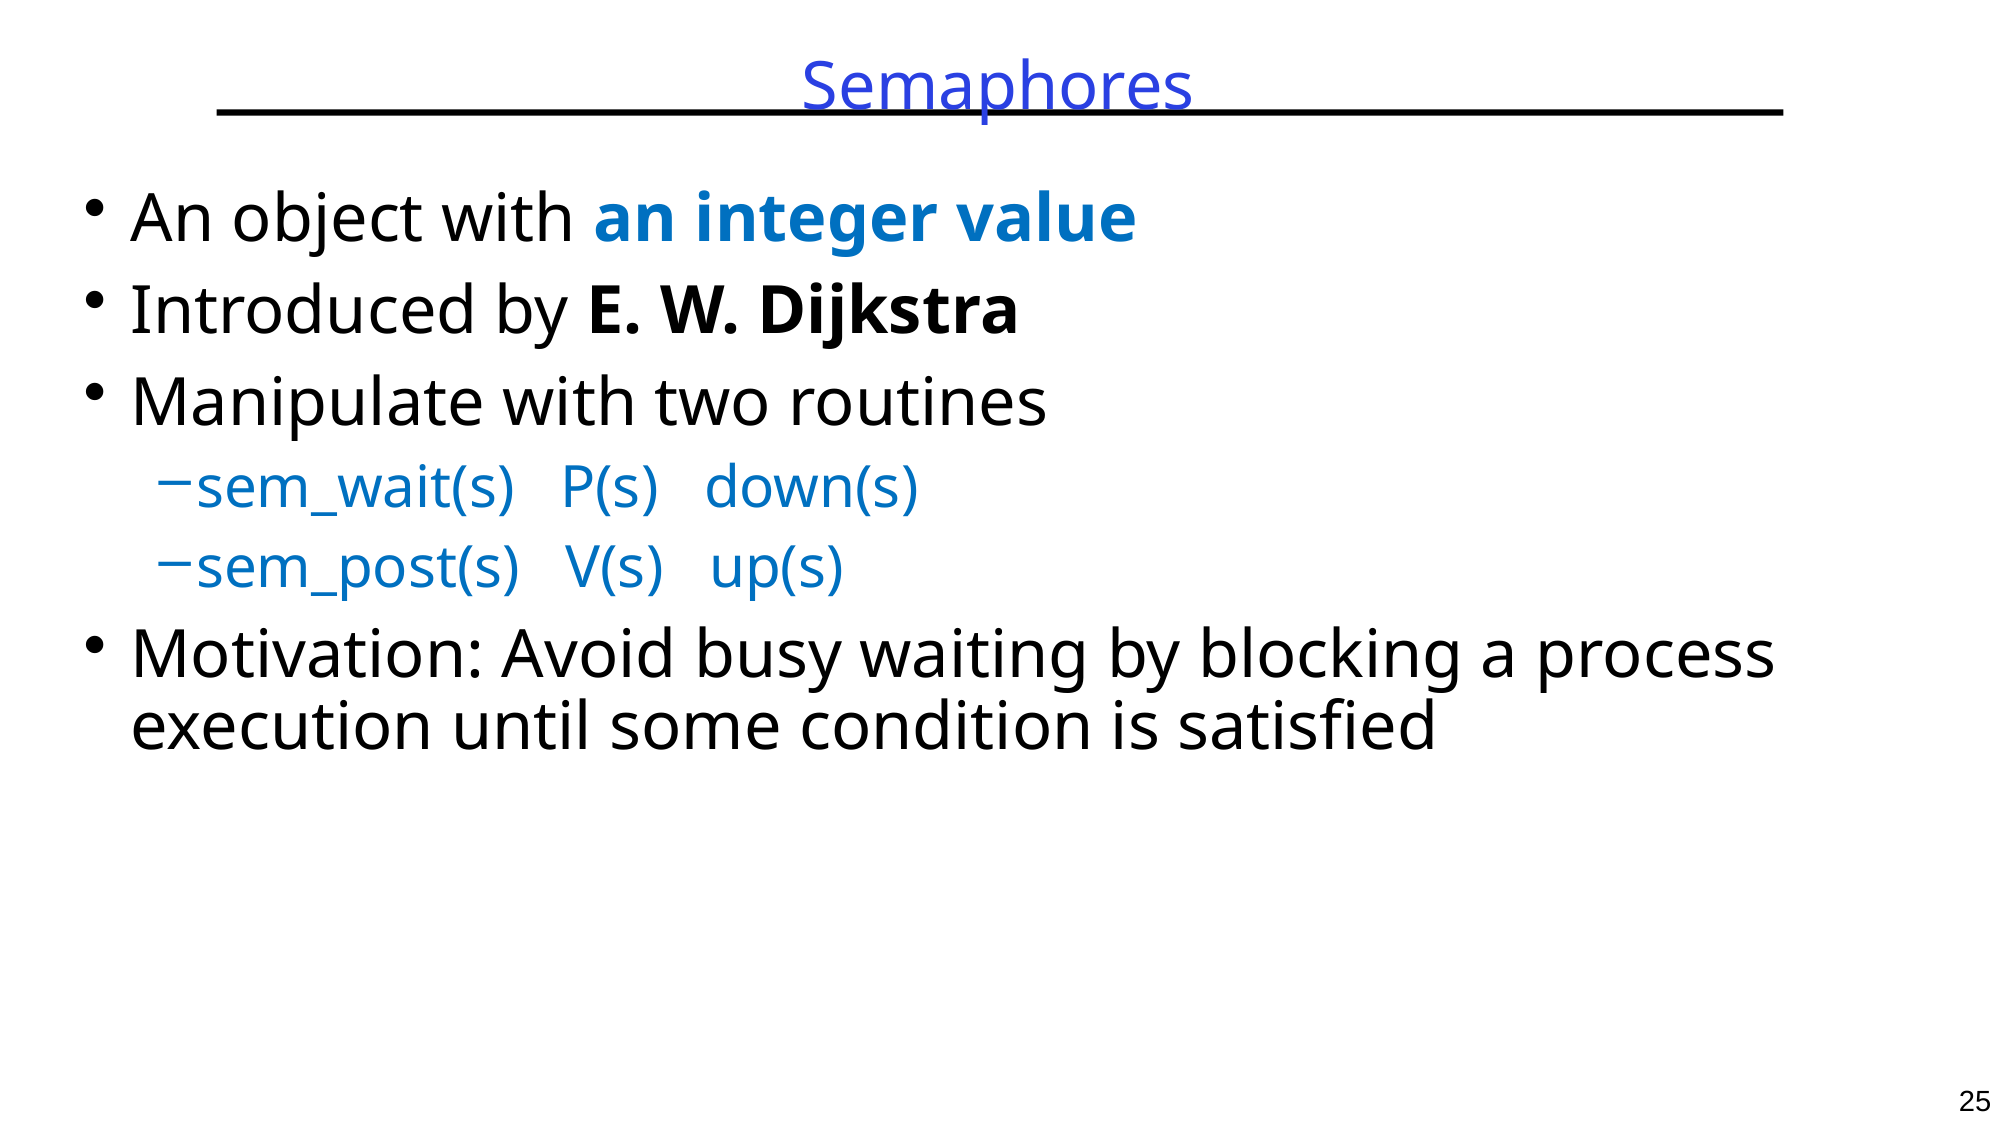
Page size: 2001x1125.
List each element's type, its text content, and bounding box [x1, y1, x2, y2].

title Semaphores [68, 45, 1929, 133]
list An object with an integer value Introduced by E. W. Dijkstra Manipulate with two routines sem_wait(s) P(s) down(s) sem_post(s) V(s) up(s) Motivation: Avoid busy waiting by blocking a process execution until some condition is satisfied [68, 176, 1929, 1019]
